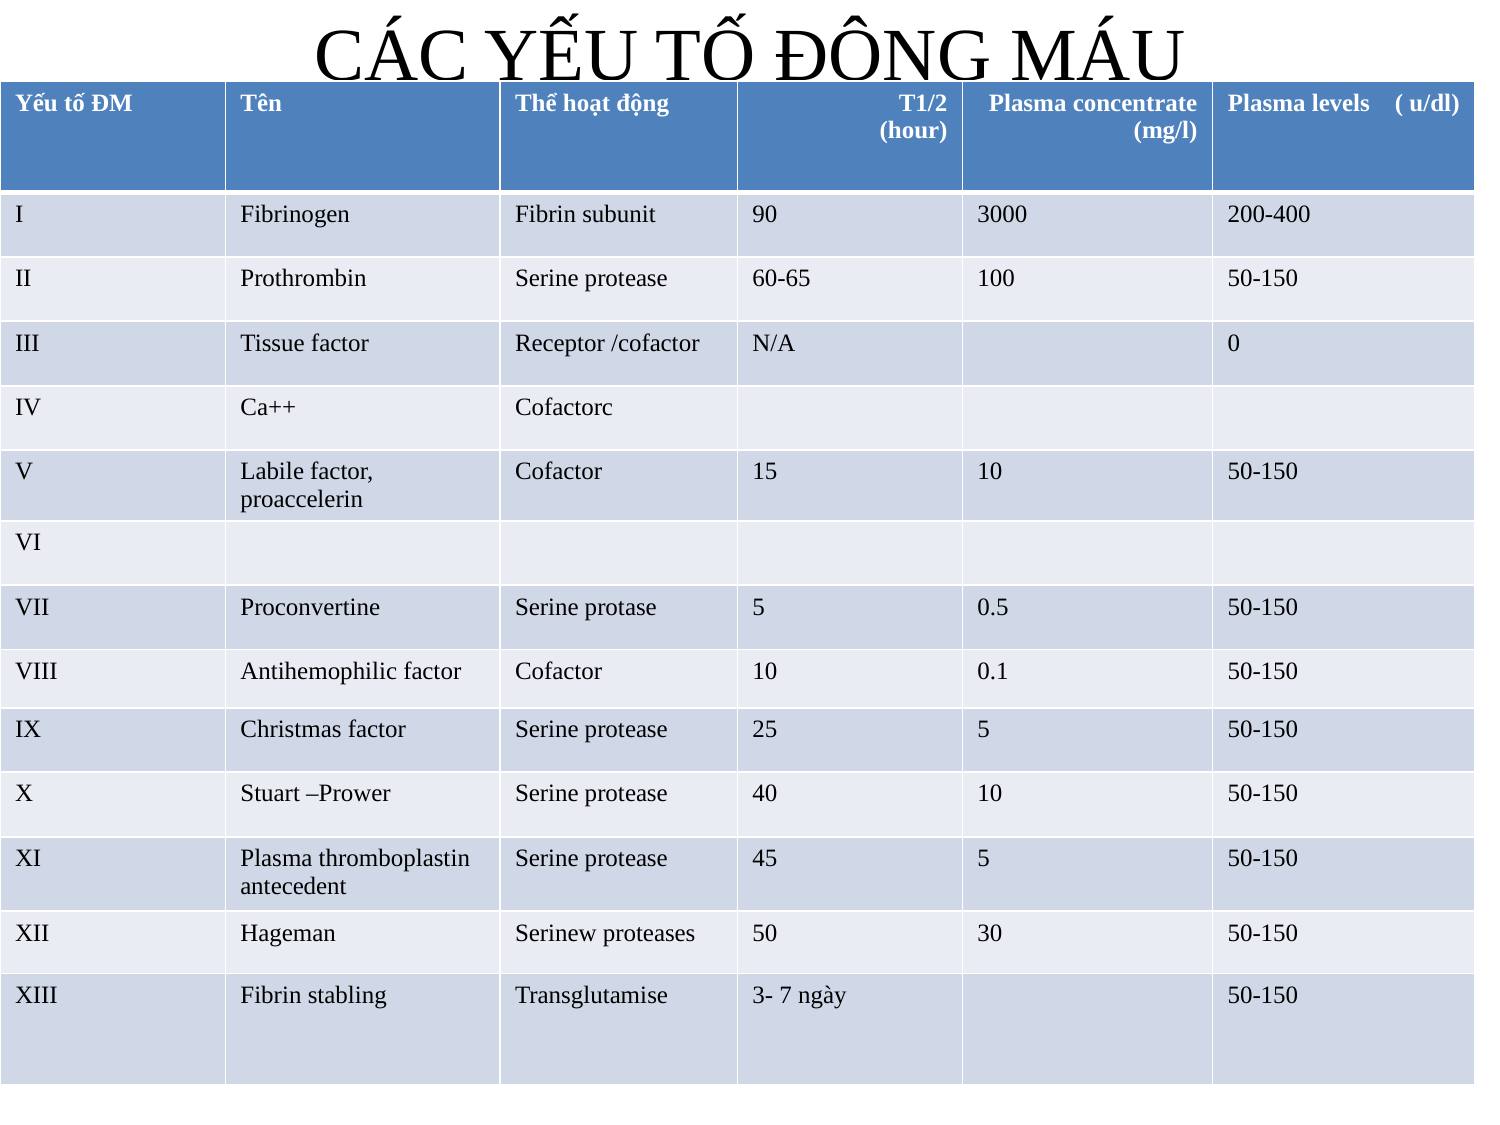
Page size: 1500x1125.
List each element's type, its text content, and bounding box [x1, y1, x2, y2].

table_cell N/A [738, 322, 962, 385]
table_cell IX [1, 709, 225, 771]
table_cell Proconvertine [226, 586, 499, 649]
table_header Yếu tố ĐM [1, 82, 225, 190]
table_cell XI [1, 838, 225, 910]
table_cell Serinew proteases [501, 912, 737, 973]
table_cell [963, 522, 1212, 584]
table_cell 0 [1213, 322, 1474, 385]
table_cell XII [1, 912, 225, 973]
table_cell IV [1, 387, 225, 449]
table_cell VI [1, 522, 225, 584]
table_cell 5 [963, 709, 1212, 771]
table_cell 50-150 [1213, 974, 1474, 1084]
table_cell 90 [738, 195, 962, 256]
table_cell 50 [738, 912, 962, 973]
table_cell III [1, 322, 225, 385]
table_cell 10 [963, 451, 1212, 520]
table_header Thể hoạt động [501, 82, 737, 190]
table_header Plasma concentrate (mg/l) [963, 82, 1212, 190]
table_cell [738, 387, 962, 449]
table_cell XIII [1, 974, 225, 1084]
table_cell [1213, 387, 1474, 449]
table_cell Serine protease [501, 709, 737, 771]
table_cell 50-150 [1213, 912, 1474, 973]
table_cell VIII [1, 650, 225, 707]
table_cell 15 [738, 451, 962, 520]
table_cell 50-150 [1213, 258, 1474, 320]
table_cell Hageman [226, 912, 499, 973]
table_cell 3000 [963, 195, 1212, 256]
table_cell [963, 322, 1212, 385]
table_cell Cofactor [501, 451, 737, 520]
table_cell Christmas factor [226, 709, 499, 771]
table_cell Serine protease [501, 838, 737, 910]
table_cell Cofactor [501, 650, 737, 707]
table_cell Fibrin subunit [501, 195, 737, 256]
table_cell 45 [738, 838, 962, 910]
table_cell 25 [738, 709, 962, 771]
table_cell Fibrinogen [226, 195, 499, 256]
table_cell Labile factor, proaccelerin [226, 451, 499, 520]
table_header Tên [226, 82, 499, 190]
table_cell Serine protease [501, 258, 737, 320]
table_cell Ca++ [226, 387, 499, 449]
table_cell Prothrombin [226, 258, 499, 320]
table_cell [226, 522, 499, 584]
table_cell 0.5 [963, 586, 1212, 649]
table_cell 0.1 [963, 650, 1212, 707]
table_cell [738, 522, 962, 584]
table_cell 5 [963, 838, 1212, 910]
table_cell Transglutamise [501, 974, 737, 1084]
table_cell X [1, 773, 225, 836]
table_cell Antihemophilic factor [226, 650, 499, 707]
table_cell Fibrin stabling [226, 974, 499, 1084]
table_cell V [1, 451, 225, 520]
table_cell 40 [738, 773, 962, 836]
table_cell [963, 974, 1212, 1084]
table_cell 3- 7 ngày [738, 974, 962, 1084]
table_header Plasma levels ( u/dl) [1213, 82, 1474, 190]
table_cell II [1, 258, 225, 320]
table_cell 10 [738, 650, 962, 707]
table_cell Tissue factor [226, 322, 499, 385]
table_cell 60-65 [738, 258, 962, 320]
table_cell 50-150 [1213, 451, 1474, 520]
table_cell 50-150 [1213, 650, 1474, 707]
table_cell VII [1, 586, 225, 649]
table_cell Cofactorc [501, 387, 737, 449]
table_cell Plasma thromboplastin antecedent [226, 838, 499, 910]
table_cell Receptor /cofactor [501, 322, 737, 385]
title CÁC YẾU TỐ ĐÔNG MÁU [75, 0, 1425, 80]
table_cell 100 [963, 258, 1212, 320]
table_cell 50-150 [1213, 773, 1474, 836]
table_cell I [1, 195, 225, 256]
table_header T1/2 (hour) [738, 82, 962, 190]
table_cell 50-150 [1213, 586, 1474, 649]
table_cell Stuart –Prower [226, 773, 499, 836]
table_cell [501, 522, 737, 584]
table_cell Serine protase [501, 586, 737, 649]
table_cell 50-150 [1213, 709, 1474, 771]
table_cell 30 [963, 912, 1212, 973]
table_cell [963, 387, 1212, 449]
table_cell 5 [738, 586, 962, 649]
table_cell 50-150 [1213, 838, 1474, 910]
table_cell Serine protease [501, 773, 737, 836]
table_cell [1213, 522, 1474, 584]
table_cell 200-400 [1213, 195, 1474, 256]
table_cell 10 [963, 773, 1212, 836]
